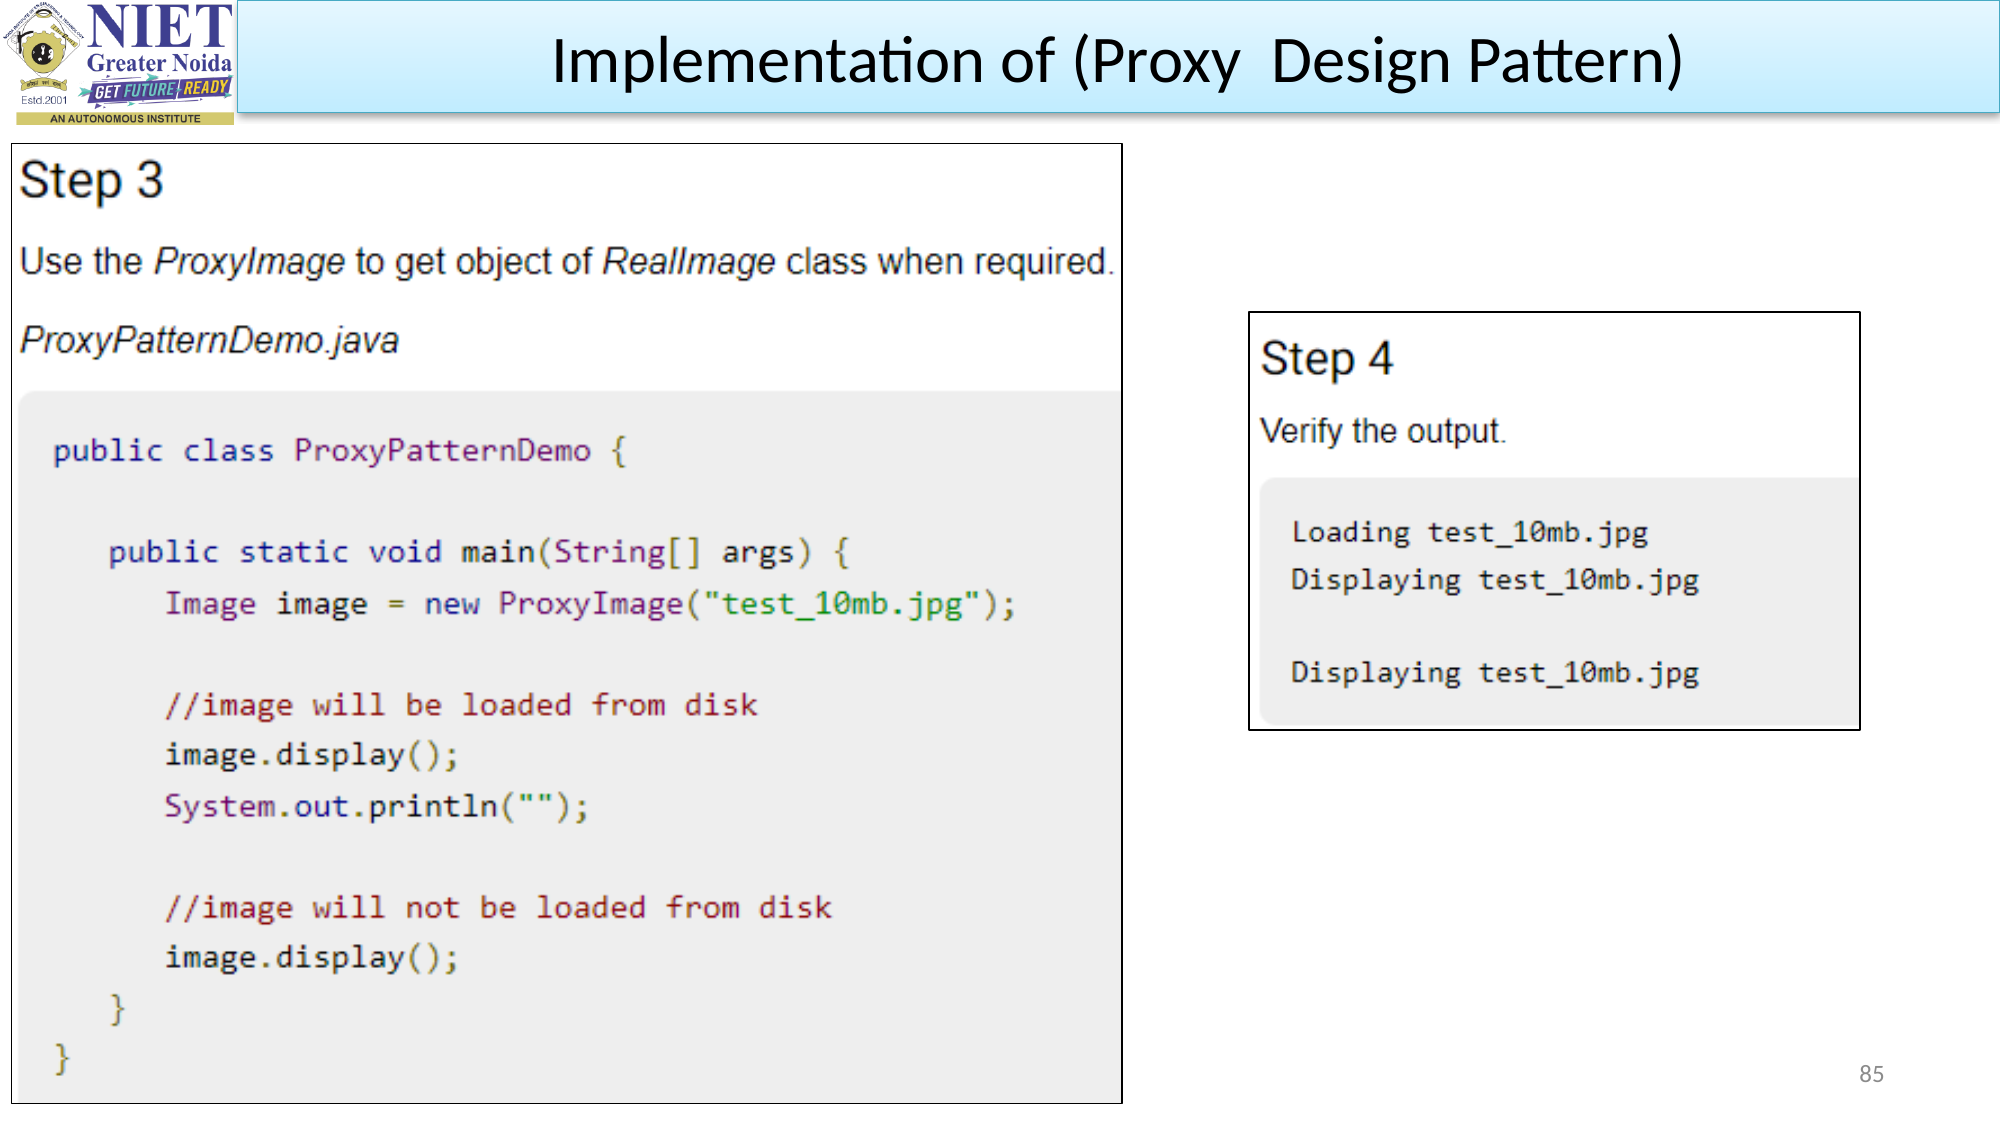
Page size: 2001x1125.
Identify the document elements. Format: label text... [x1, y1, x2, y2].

picture [11, 143, 1122, 1103]
text_box Implementation of (Proxy Design Pattern) [237, 0, 2000, 113]
text_box [1126, 227, 1900, 314]
picture [3, 2, 234, 125]
picture [1249, 313, 1860, 730]
slide_number 85 [1433, 1042, 1900, 1103]
